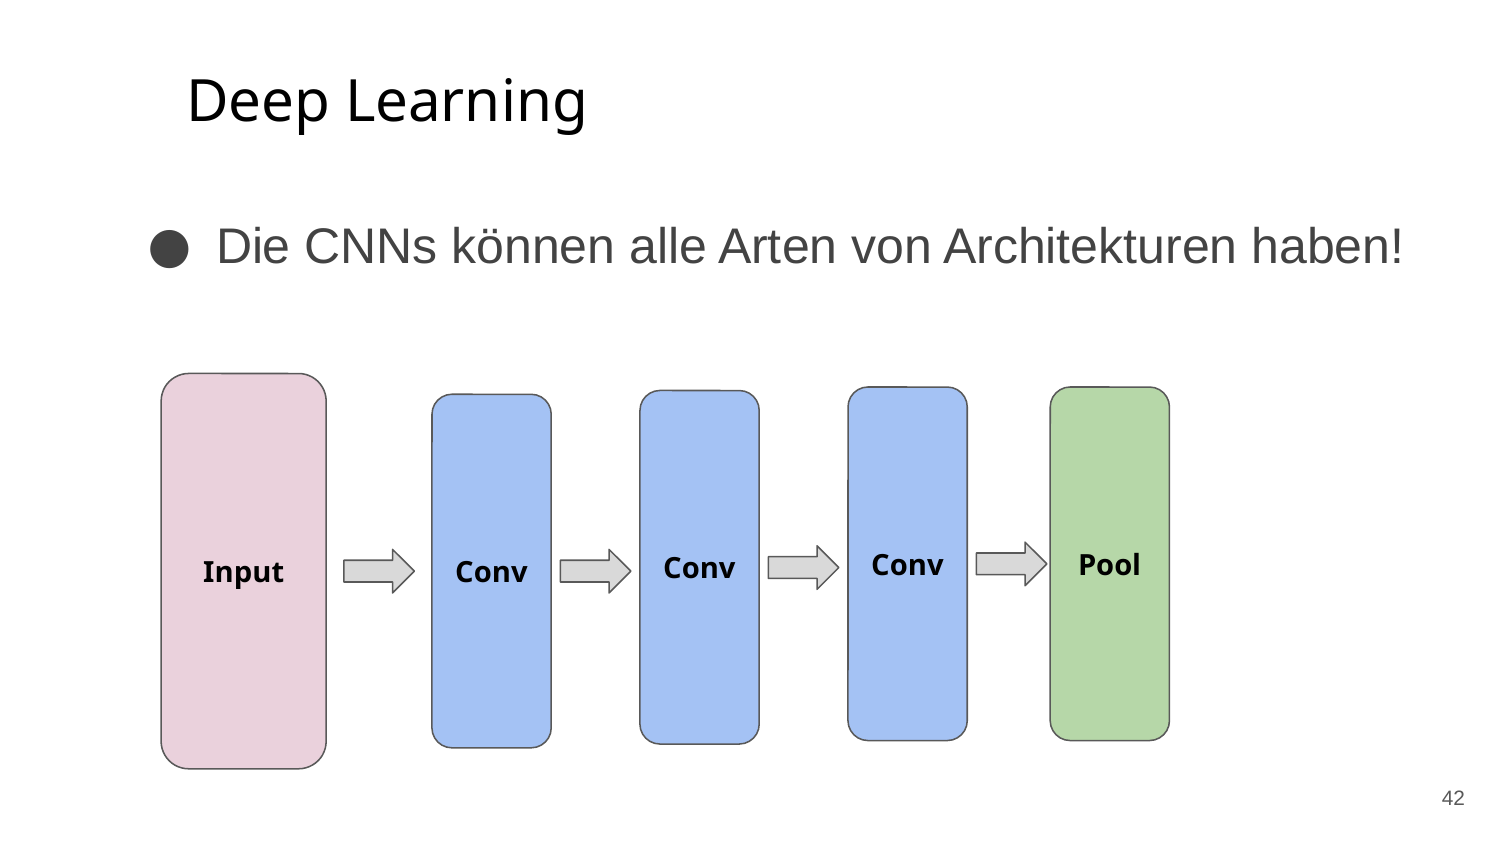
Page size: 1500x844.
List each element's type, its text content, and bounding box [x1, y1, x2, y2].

text_box [768, 545, 839, 590]
title Deep Learning [171, 48, 1449, 143]
text_box Conv [431, 394, 552, 748]
text_box [560, 549, 631, 593]
text_box Conv [847, 386, 968, 741]
text_box [976, 542, 1047, 586]
slide_number 42 [1389, 764, 1480, 830]
text_box Input [161, 373, 327, 769]
text_box [343, 549, 415, 593]
list Die CNNs können alle Arten von Architekturen haben! [51, 189, 1449, 750]
text_box Conv [639, 390, 760, 745]
text_box Pool [1050, 386, 1170, 741]
